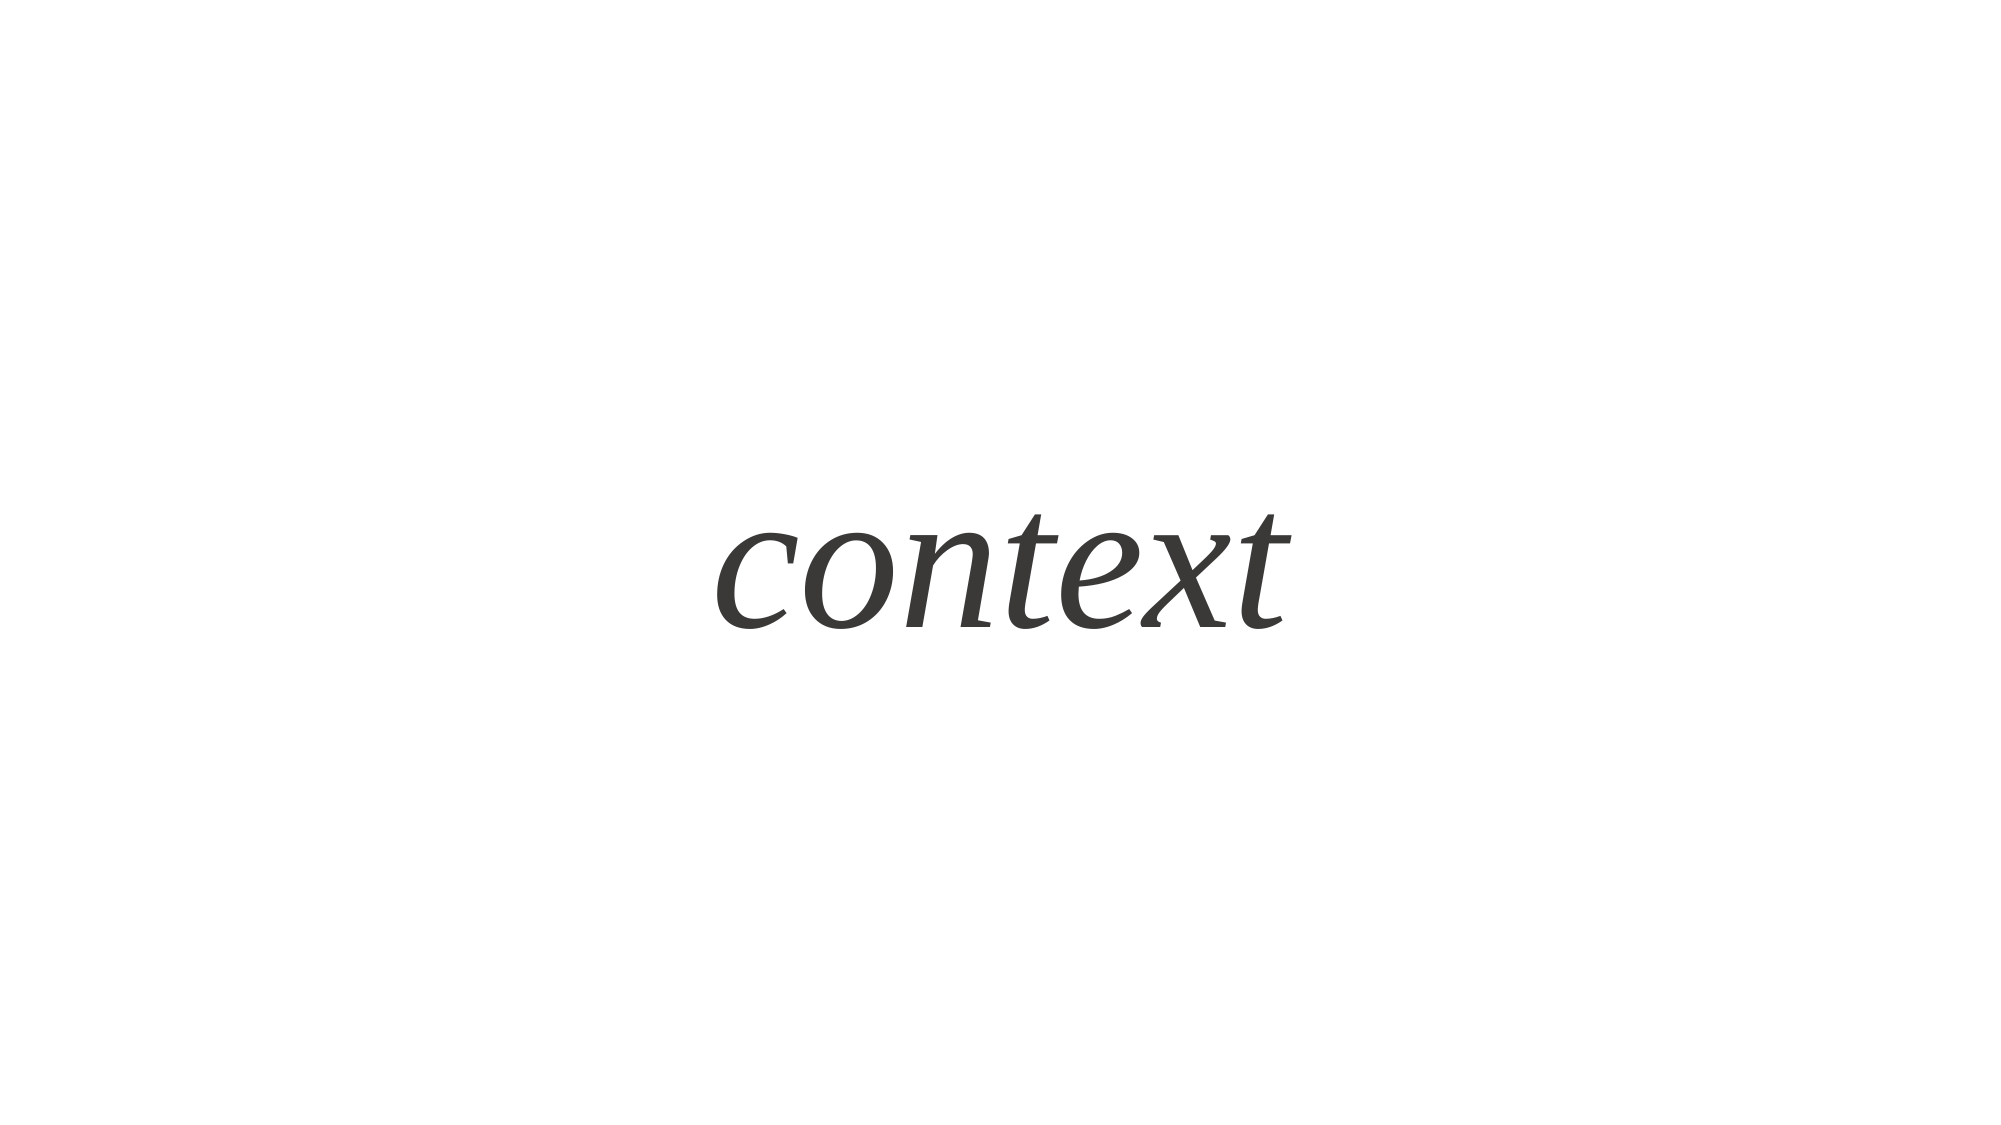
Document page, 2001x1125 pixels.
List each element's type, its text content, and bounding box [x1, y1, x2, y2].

title context [137, 453, 1863, 672]
